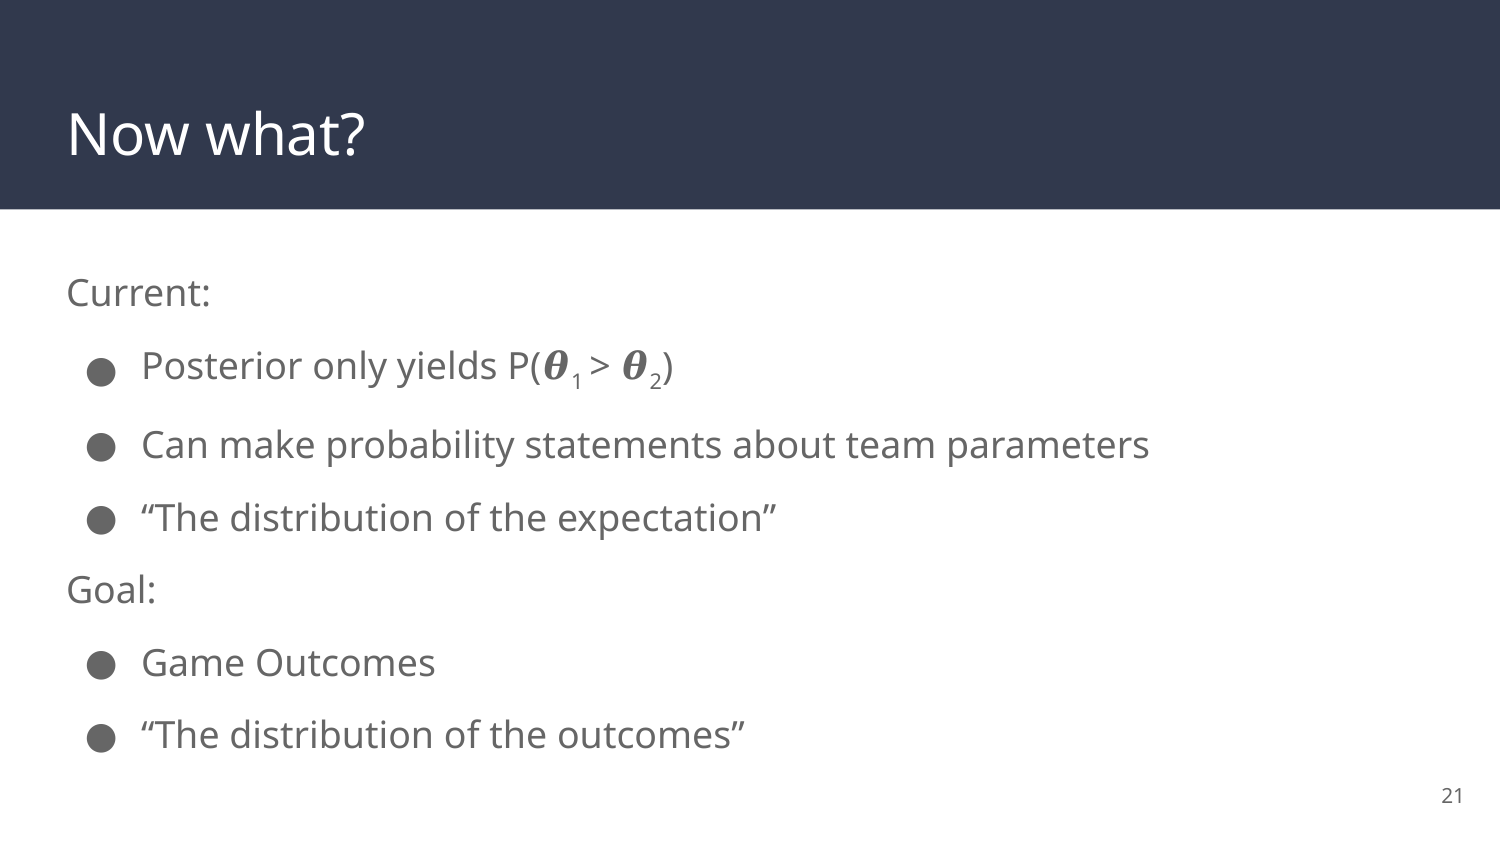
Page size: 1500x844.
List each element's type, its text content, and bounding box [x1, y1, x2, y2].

list Current: Posterior only yields P(𝜽1 > 𝜽2) Can make probability statements about team parameters “The distribution of the expectation” Goal: Game Outcomes “The distribution of the outcomes” [51, 247, 1215, 752]
title Now what? [51, 82, 1449, 185]
slide_number ‹#› [1389, 764, 1480, 830]
